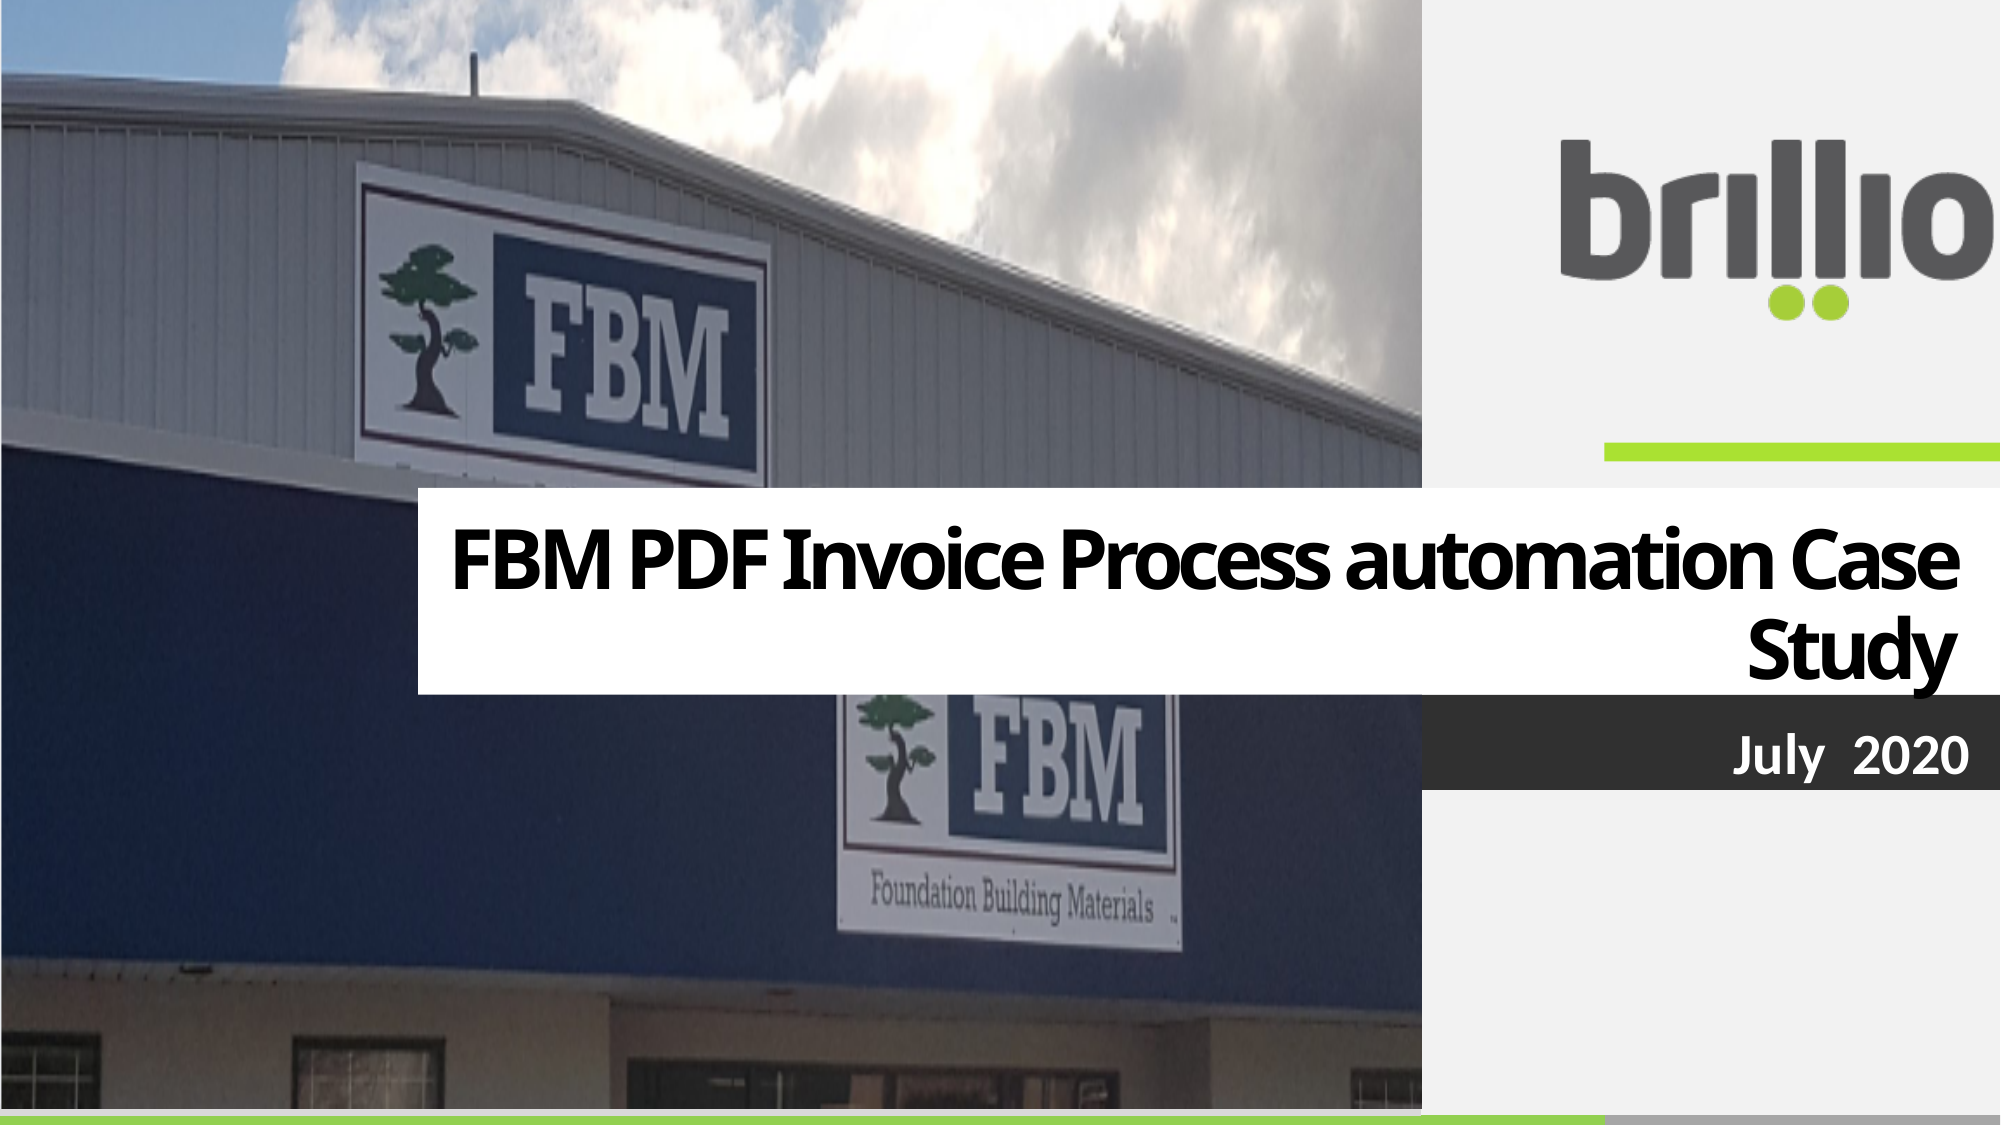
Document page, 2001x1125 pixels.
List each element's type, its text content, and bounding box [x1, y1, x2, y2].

picture [0, 0, 1422, 1117]
subtitle July 2020 [1422, 695, 2000, 790]
title FBM PDF Invoice Process automation Case Study [1422, 487, 2000, 695]
picture [1503, 74, 2000, 387]
